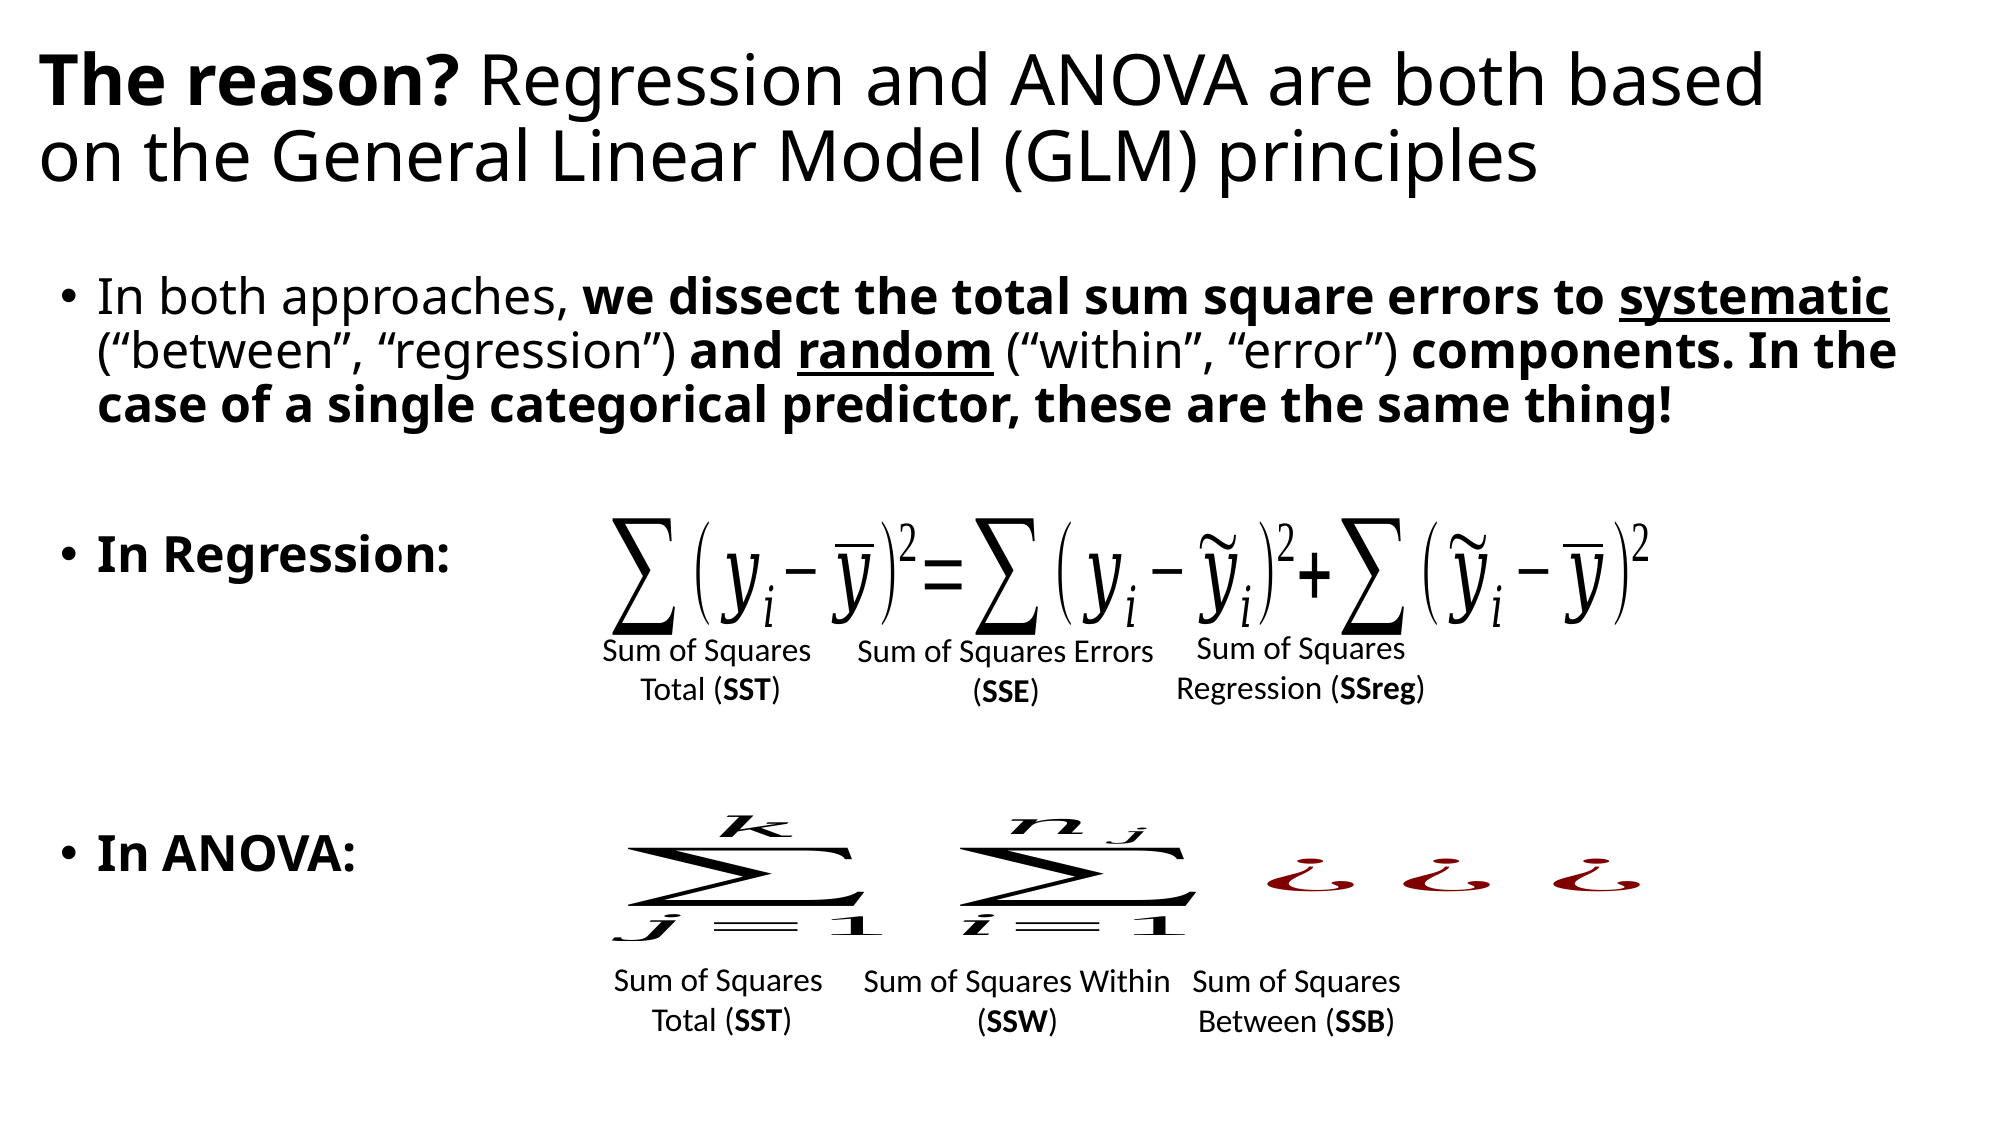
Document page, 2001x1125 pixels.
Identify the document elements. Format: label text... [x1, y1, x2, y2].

text_box Sum of Squares Regression (SSreg) [1132, 618, 1470, 714]
text_box Sum of Squares Total (SST) [553, 950, 891, 1046]
text_box Sum of Squares Total (SST) [542, 620, 880, 715]
text_box Sum of Squares Errors (SSE) [837, 621, 1175, 717]
text_box Sum of Squares Between (SSB) [1128, 951, 1466, 1047]
text_box Sum of Squares Within (SSW) [848, 951, 1128, 1047]
title The reason? Regression and ANOVA are both based on the General Linear Model (GLM) principles [23, 12, 1863, 230]
text_box In both approaches, we dissect the total sum square errors to systematic (“between”, “regression”) and random (“within”, “error”) components. In the case of a single categorical predictor, these are the same thing! In Regression: In ANOVA: [45, 263, 1955, 1048]
